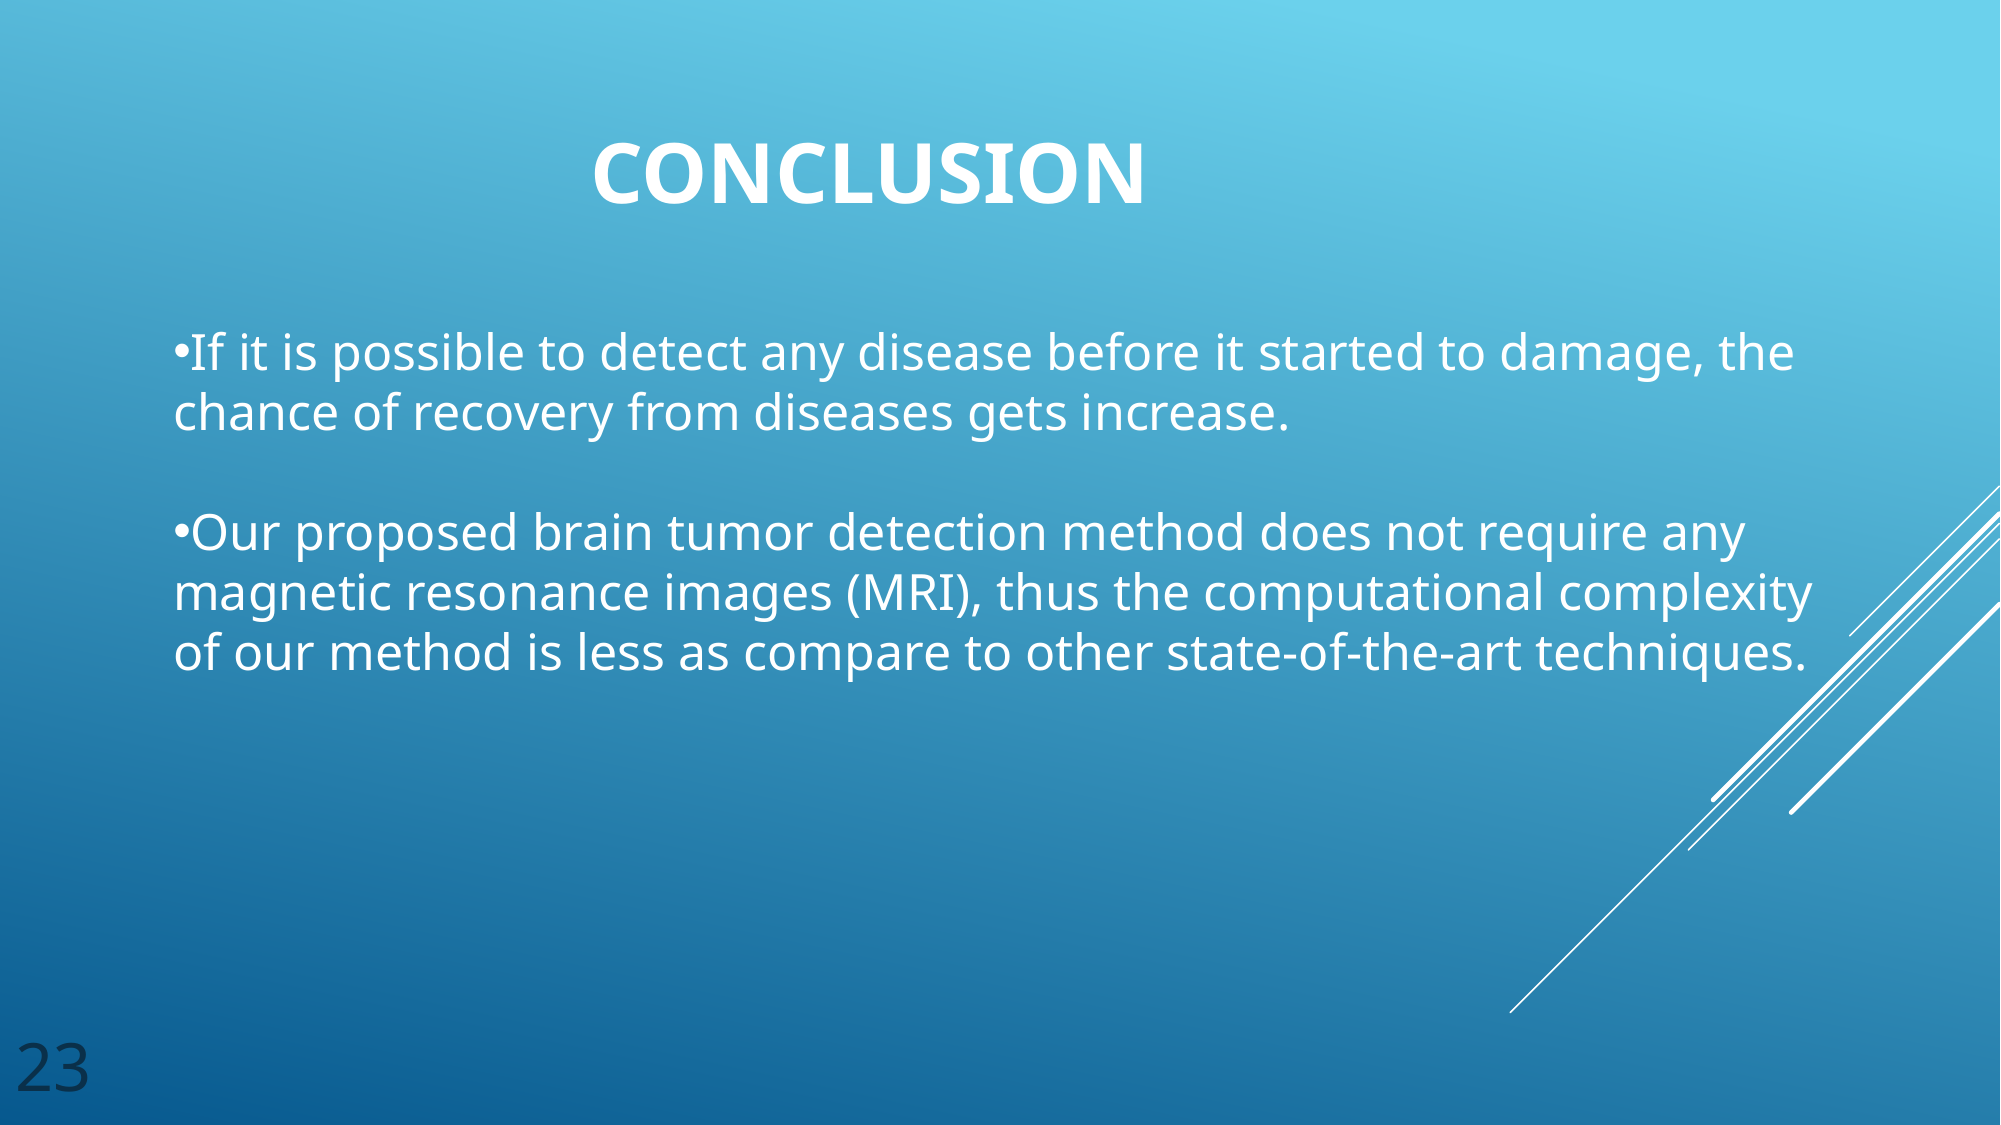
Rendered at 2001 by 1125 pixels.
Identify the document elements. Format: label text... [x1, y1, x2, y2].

text_box If it is possible to detect any disease before it started to damage, the chance of recovery from diseases gets increase. Our proposed brain tumor detection method does not require any magnetic resonance images (MRI), thus the computational complexity of our method is less as compare to other state-of-the-art techniques. [158, 312, 1845, 1063]
title Conclusion [170, 46, 1571, 294]
text_box 23 [0, 1032, 108, 1124]
